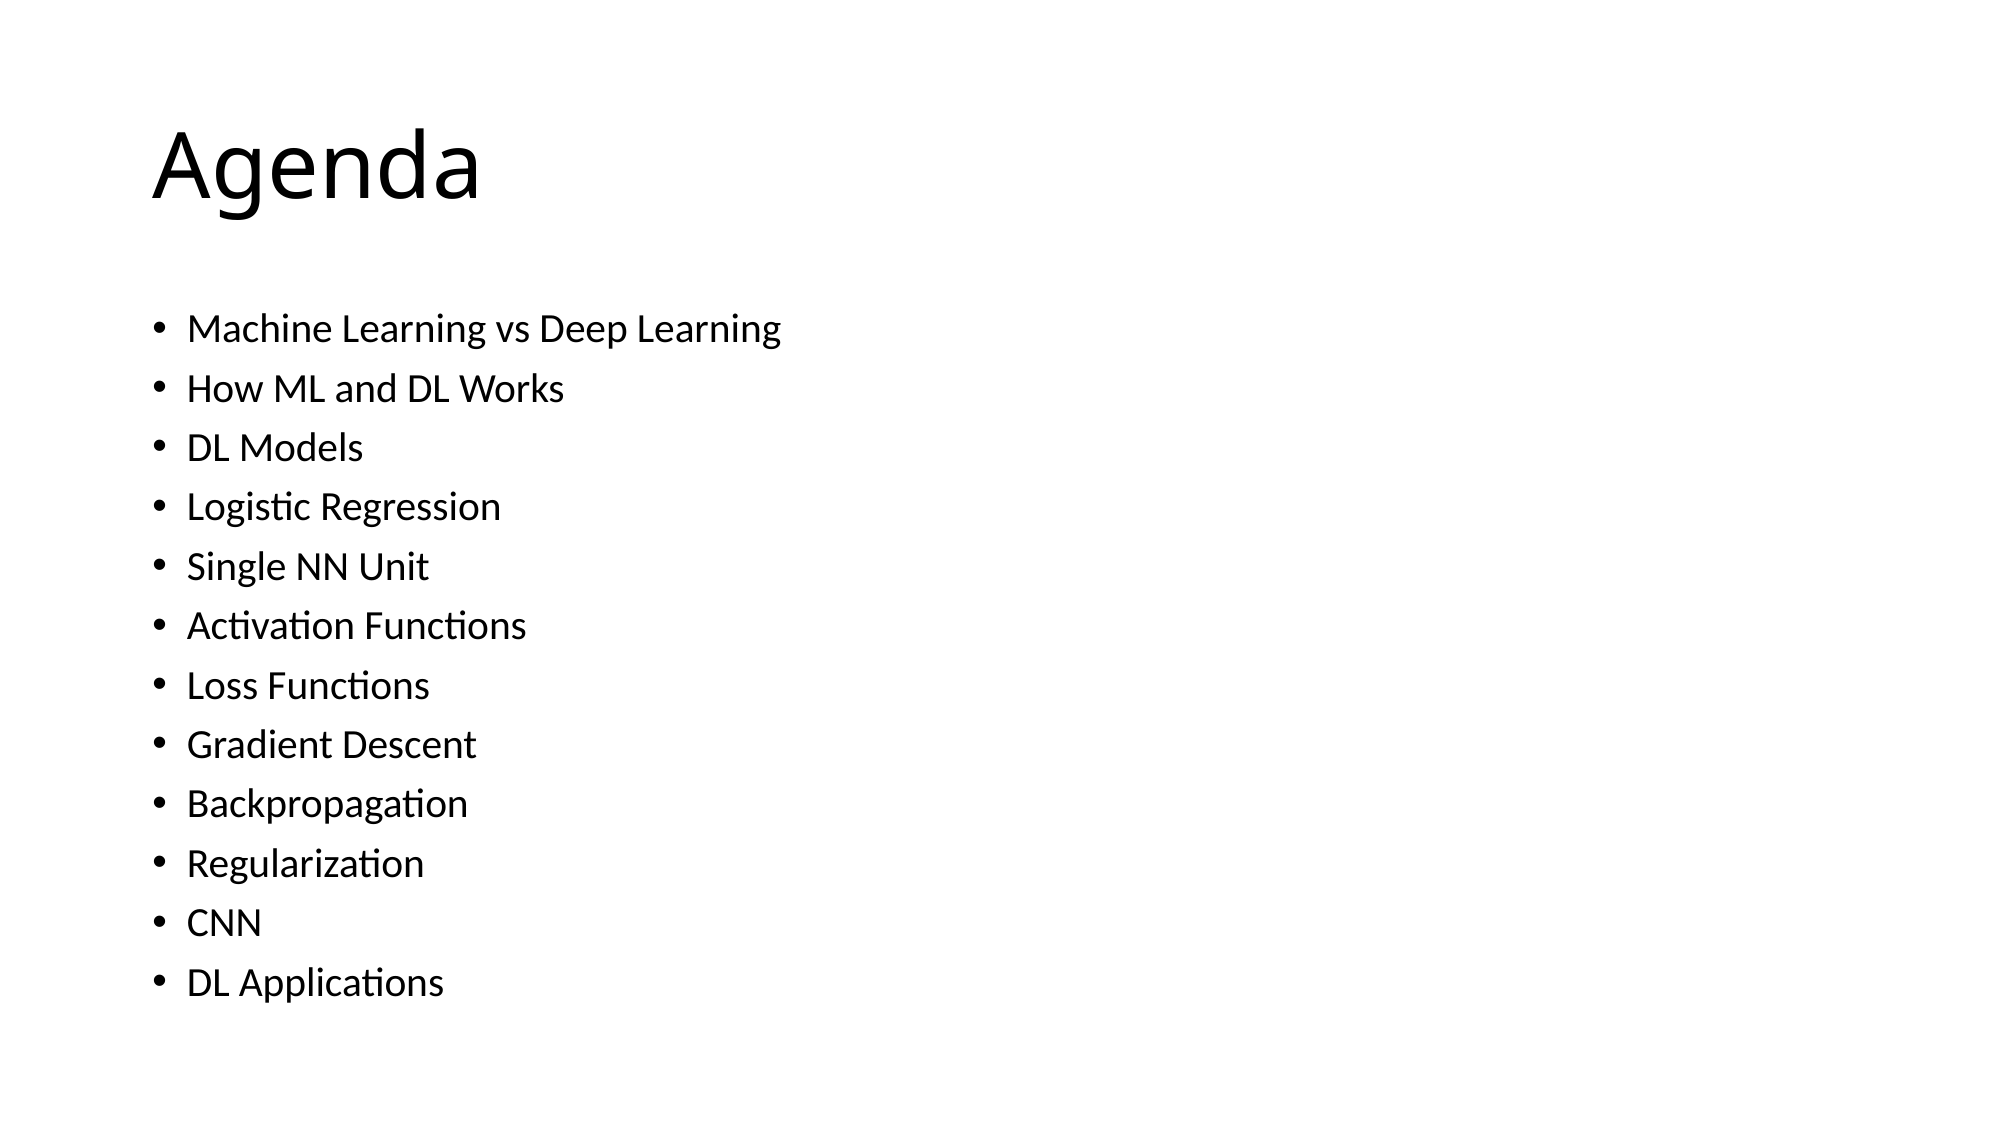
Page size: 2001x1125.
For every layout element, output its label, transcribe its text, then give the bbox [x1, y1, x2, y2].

title Agenda [137, 59, 1863, 278]
list Machine Learning vs Deep Learning How ML and DL Works DL Models Logistic Regression Single NN Unit Activation Functions Loss Functions Gradient Descent Backpropagation Regularization CNN DL Applications [137, 299, 1863, 1014]
